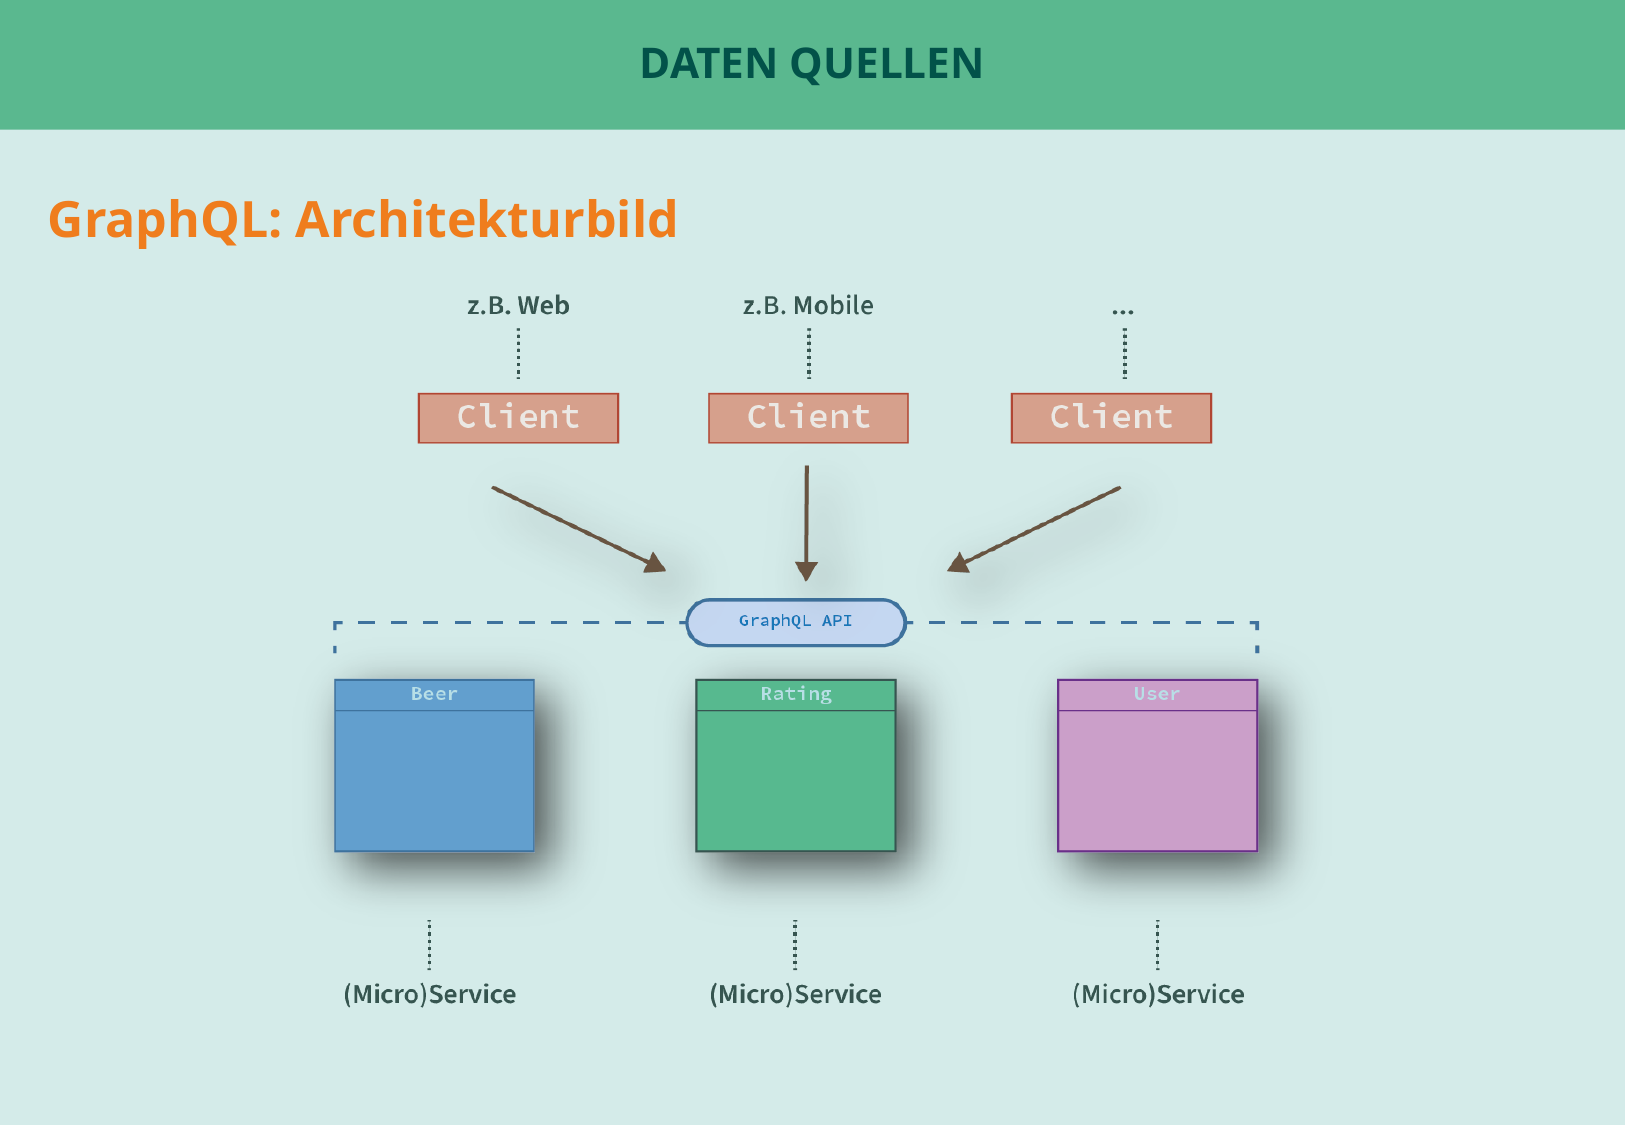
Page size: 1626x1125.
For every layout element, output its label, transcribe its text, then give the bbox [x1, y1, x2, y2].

title Daten Quellen [0, 0, 1625, 130]
text_box GraphQL: Architekturbild [33, 168, 1592, 255]
picture [284, 291, 1340, 1014]
